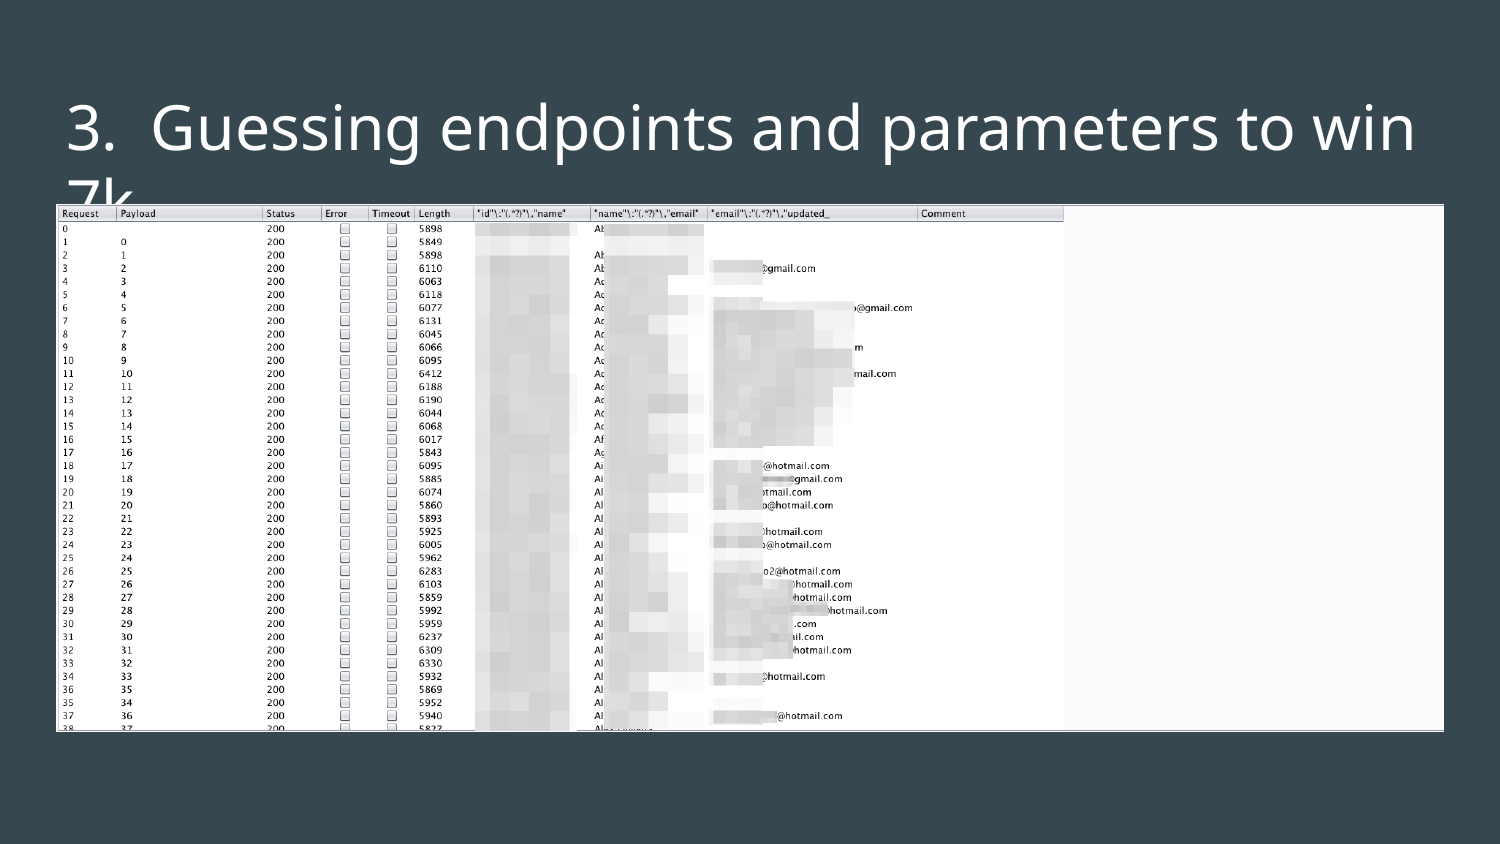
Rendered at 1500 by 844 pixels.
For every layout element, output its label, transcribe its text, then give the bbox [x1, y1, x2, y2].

title 3. Guessing endpoints and parameters to win 7k [51, 72, 1449, 167]
picture [56, 204, 1444, 733]
